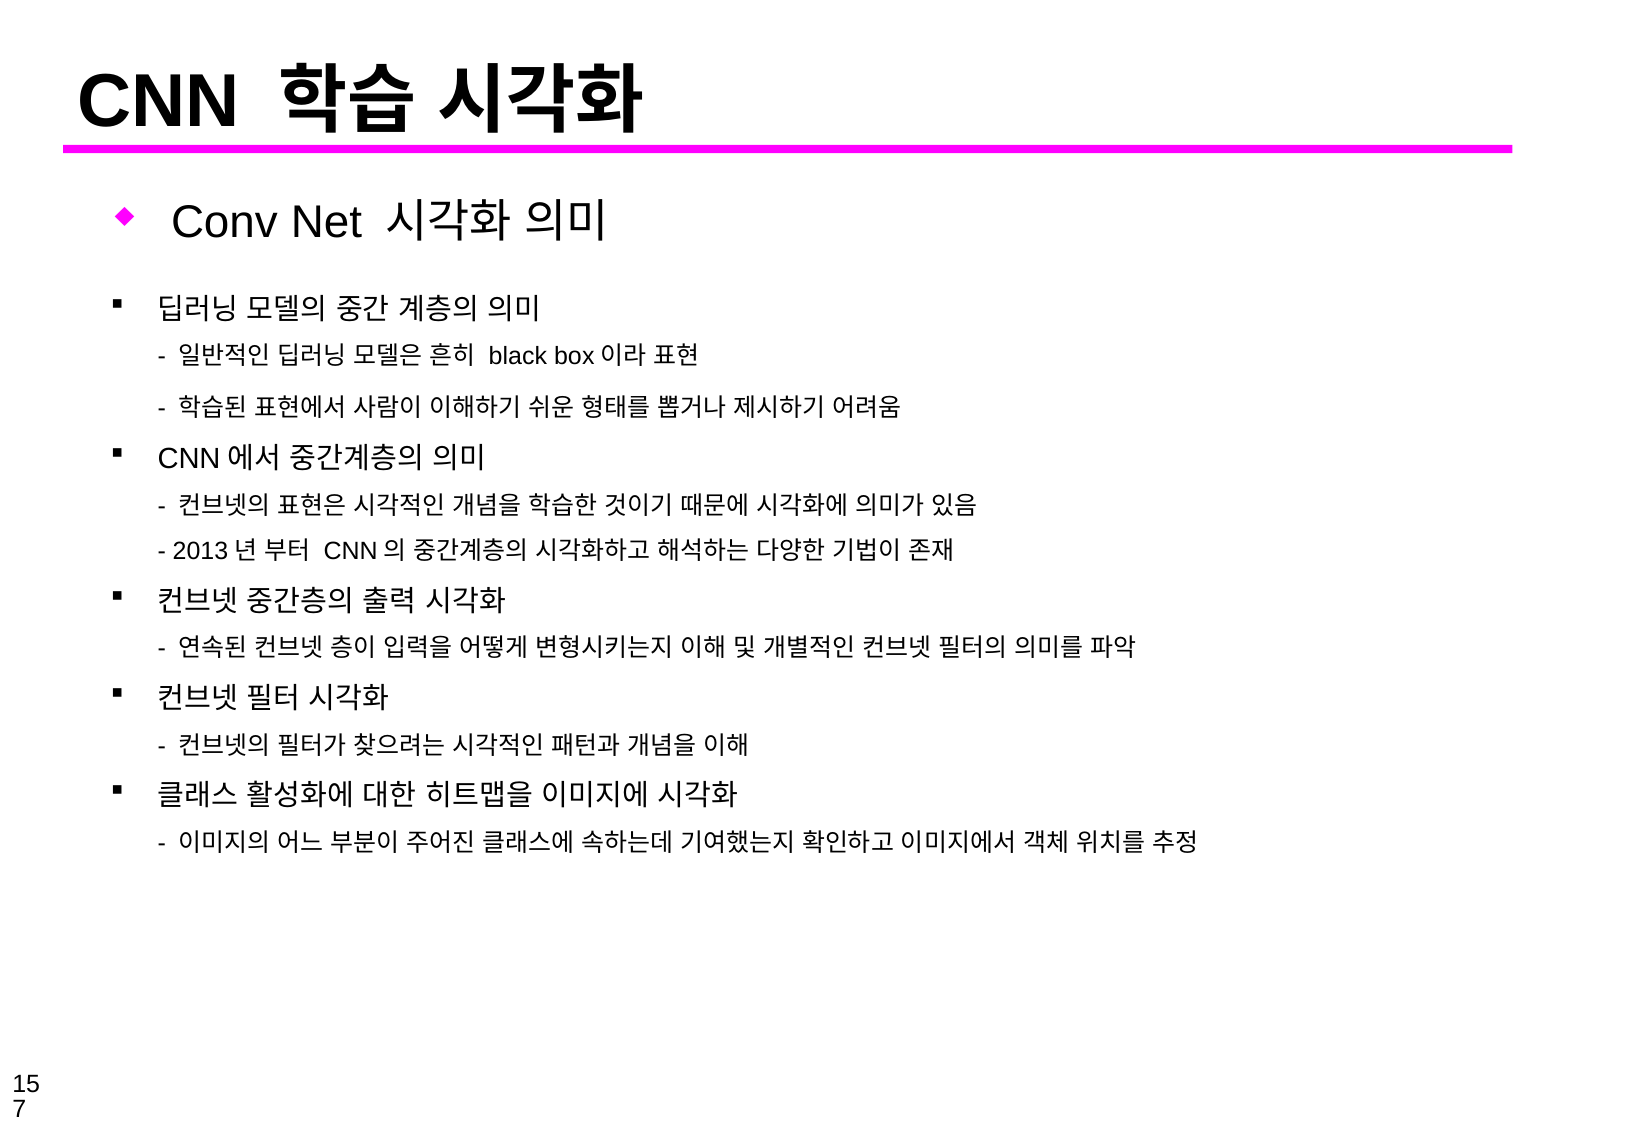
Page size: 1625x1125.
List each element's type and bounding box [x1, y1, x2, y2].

text_box [95, 265, 1571, 864]
title [62, 42, 1500, 149]
slide_number [0, 1071, 69, 1094]
list [99, 172, 1510, 256]
